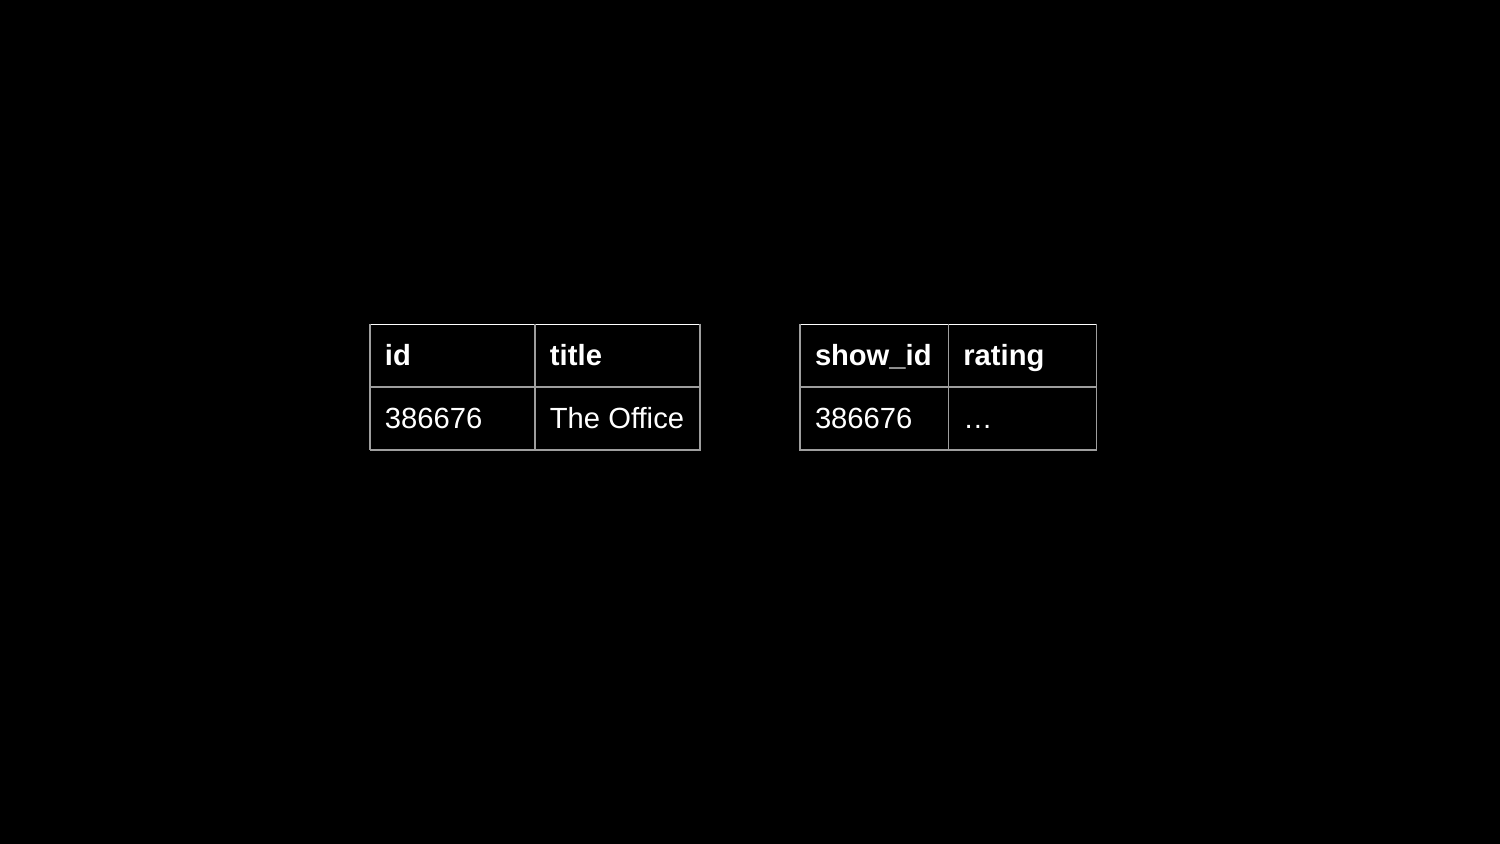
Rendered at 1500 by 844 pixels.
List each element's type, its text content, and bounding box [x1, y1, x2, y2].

table_header id [371, 325, 534, 386]
table_cell … [949, 388, 1096, 449]
table_header title [536, 325, 699, 386]
table_header rating [949, 325, 1096, 386]
table_cell 386676 [371, 388, 534, 449]
table_header show_id [801, 325, 948, 386]
table_cell 386676 [801, 388, 948, 449]
table_cell The Office [536, 388, 699, 449]
